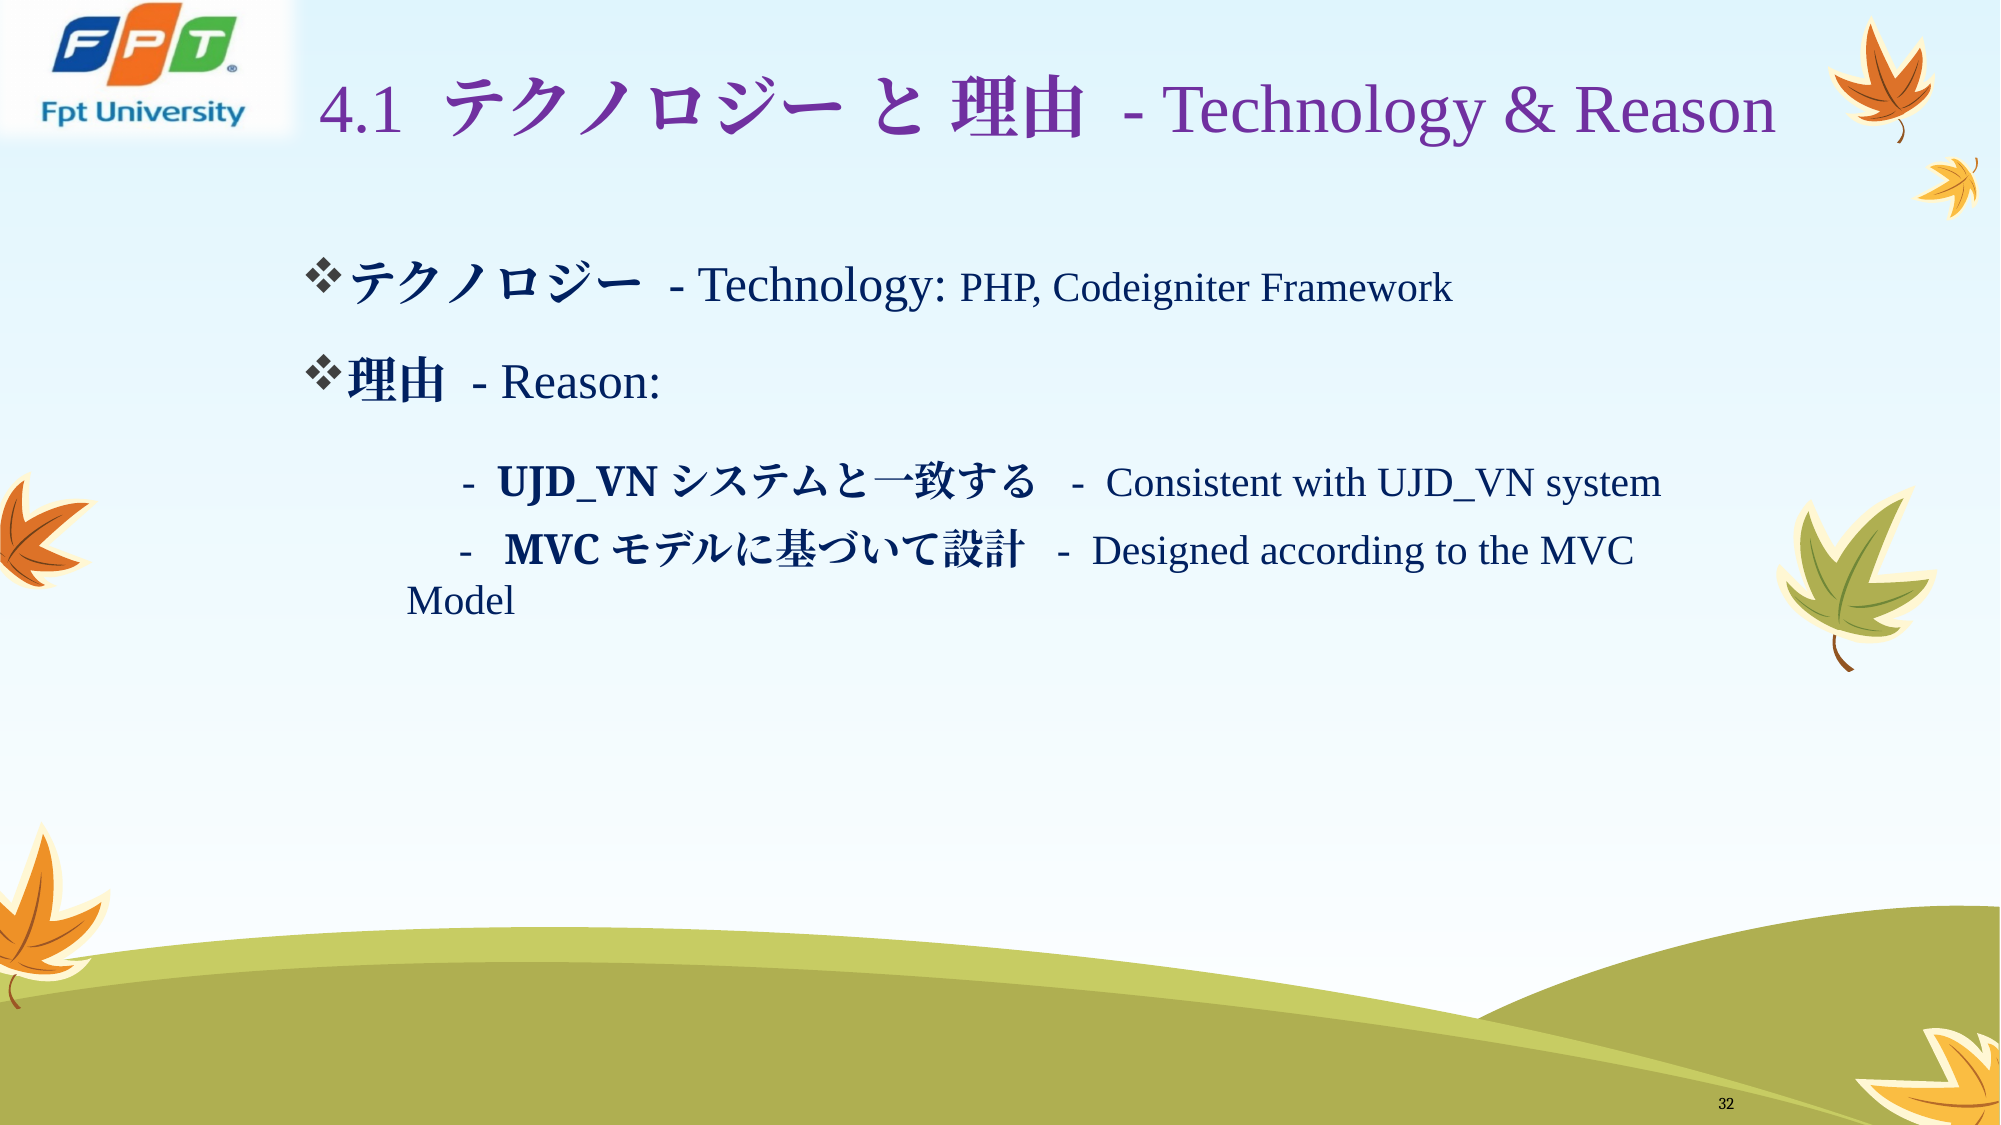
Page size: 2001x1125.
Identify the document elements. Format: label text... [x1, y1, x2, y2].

title 4.1 テクノロジー と 理由 - Technology & Reason [312, 12, 1830, 155]
picture [0, 0, 312, 155]
slide_number 32 [1644, 1083, 1750, 1122]
list テクノロジー - Technology: PHP, Codeigniter Framework 理由 - Reason: - UJD_VNシステムと一致する - Consistent with UJD_VN system - MVCモデルに基づいて設計 - Designed according to the MVC Model [278, 243, 1750, 925]
